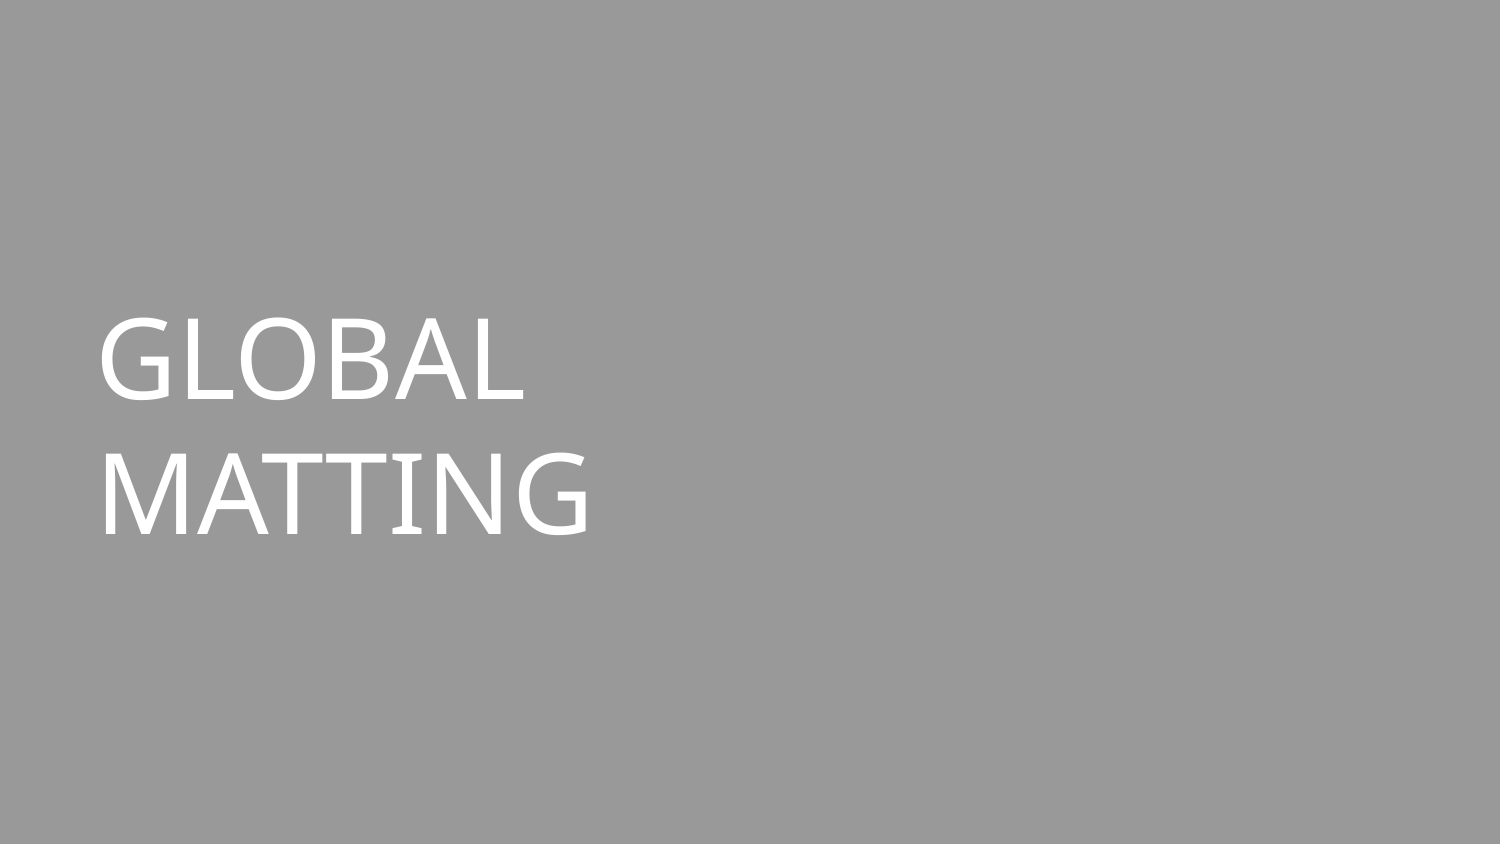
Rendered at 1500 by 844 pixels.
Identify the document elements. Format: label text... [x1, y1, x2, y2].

title GLOBAL MATTING [80, 86, 1012, 757]
